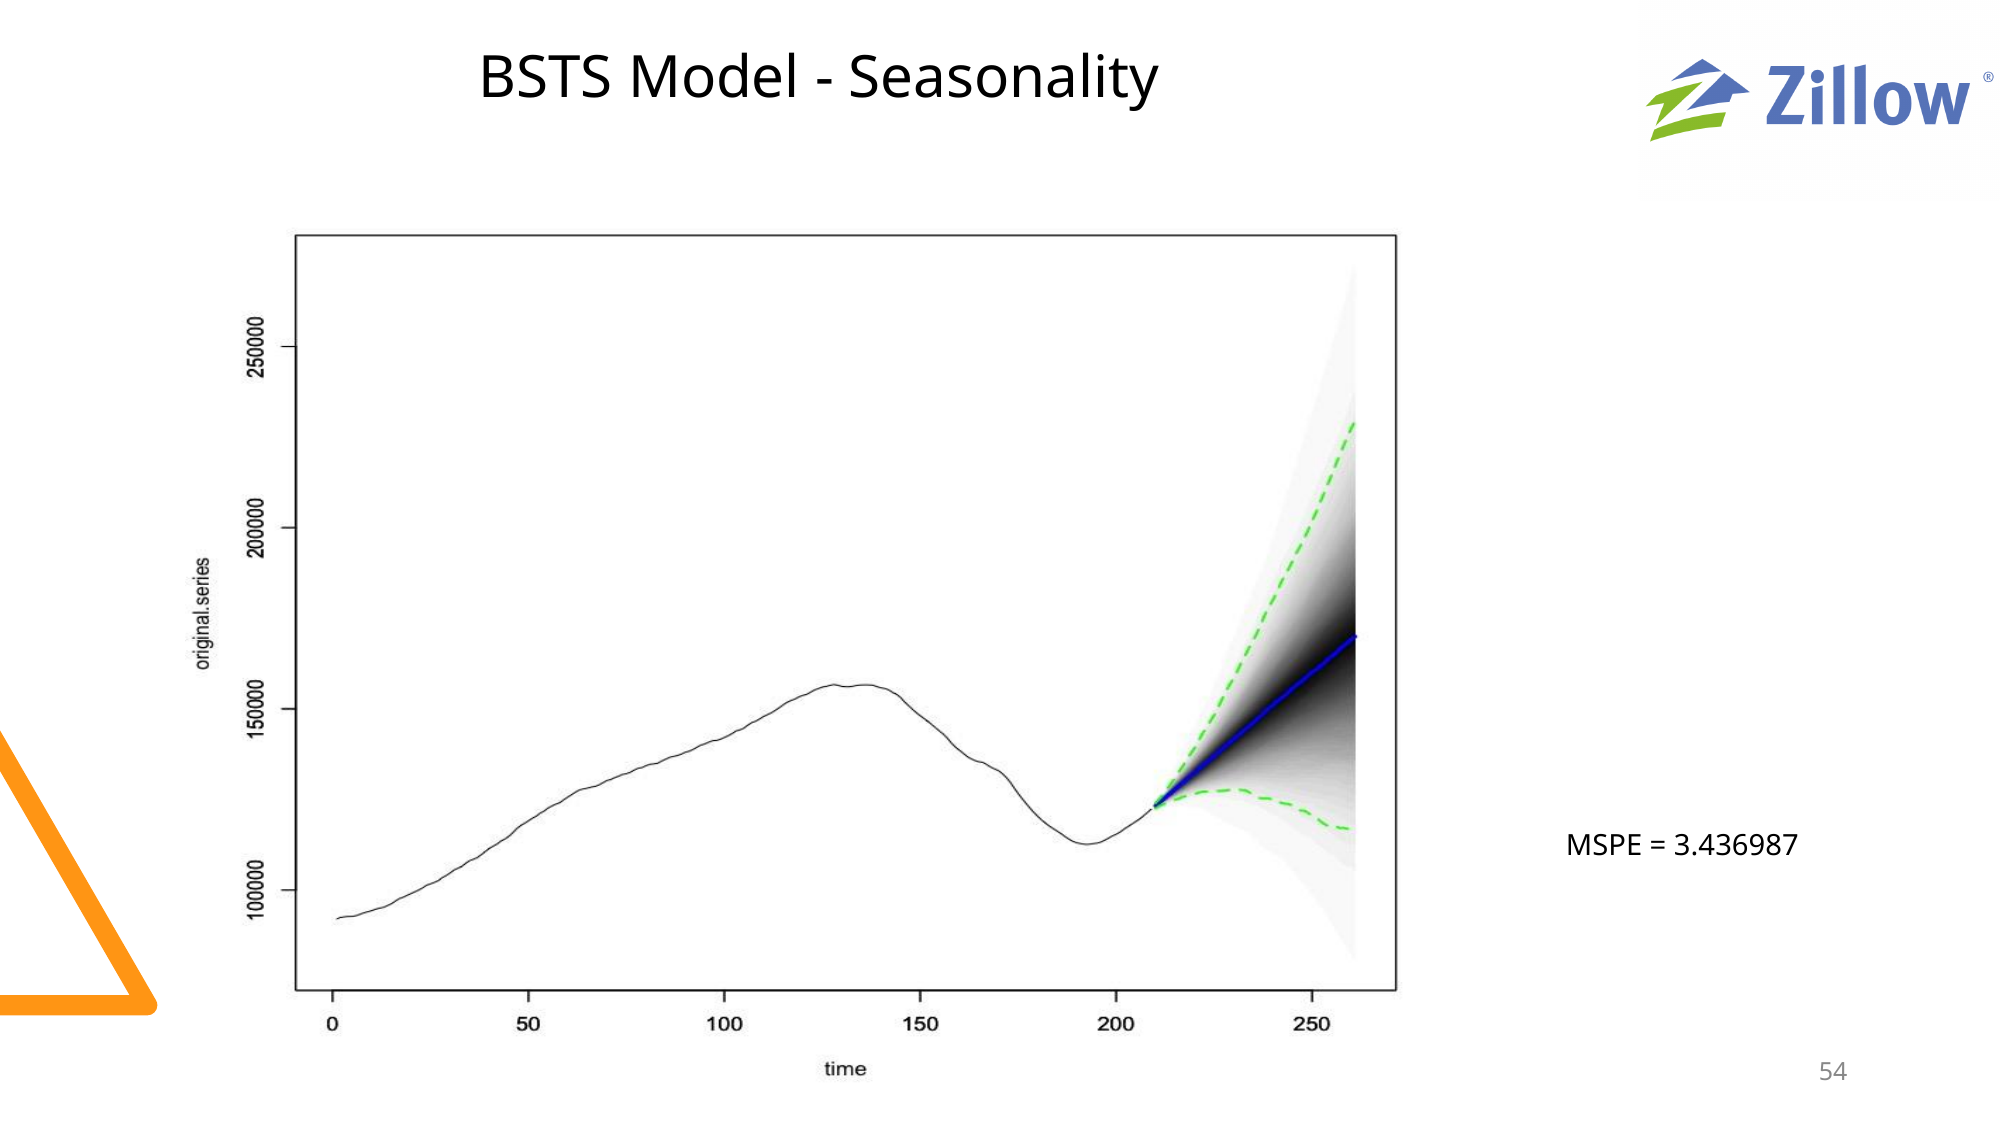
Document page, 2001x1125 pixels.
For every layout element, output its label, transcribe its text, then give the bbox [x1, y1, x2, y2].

picture [1638, 0, 2001, 202]
text_box MSPE = 3.436987 [1550, 811, 1882, 877]
slide_number ‹#› [1458, 1042, 1863, 1103]
text_box BSTS Model - Seasonality [0, 0, 1635, 118]
picture [185, 145, 1454, 1103]
